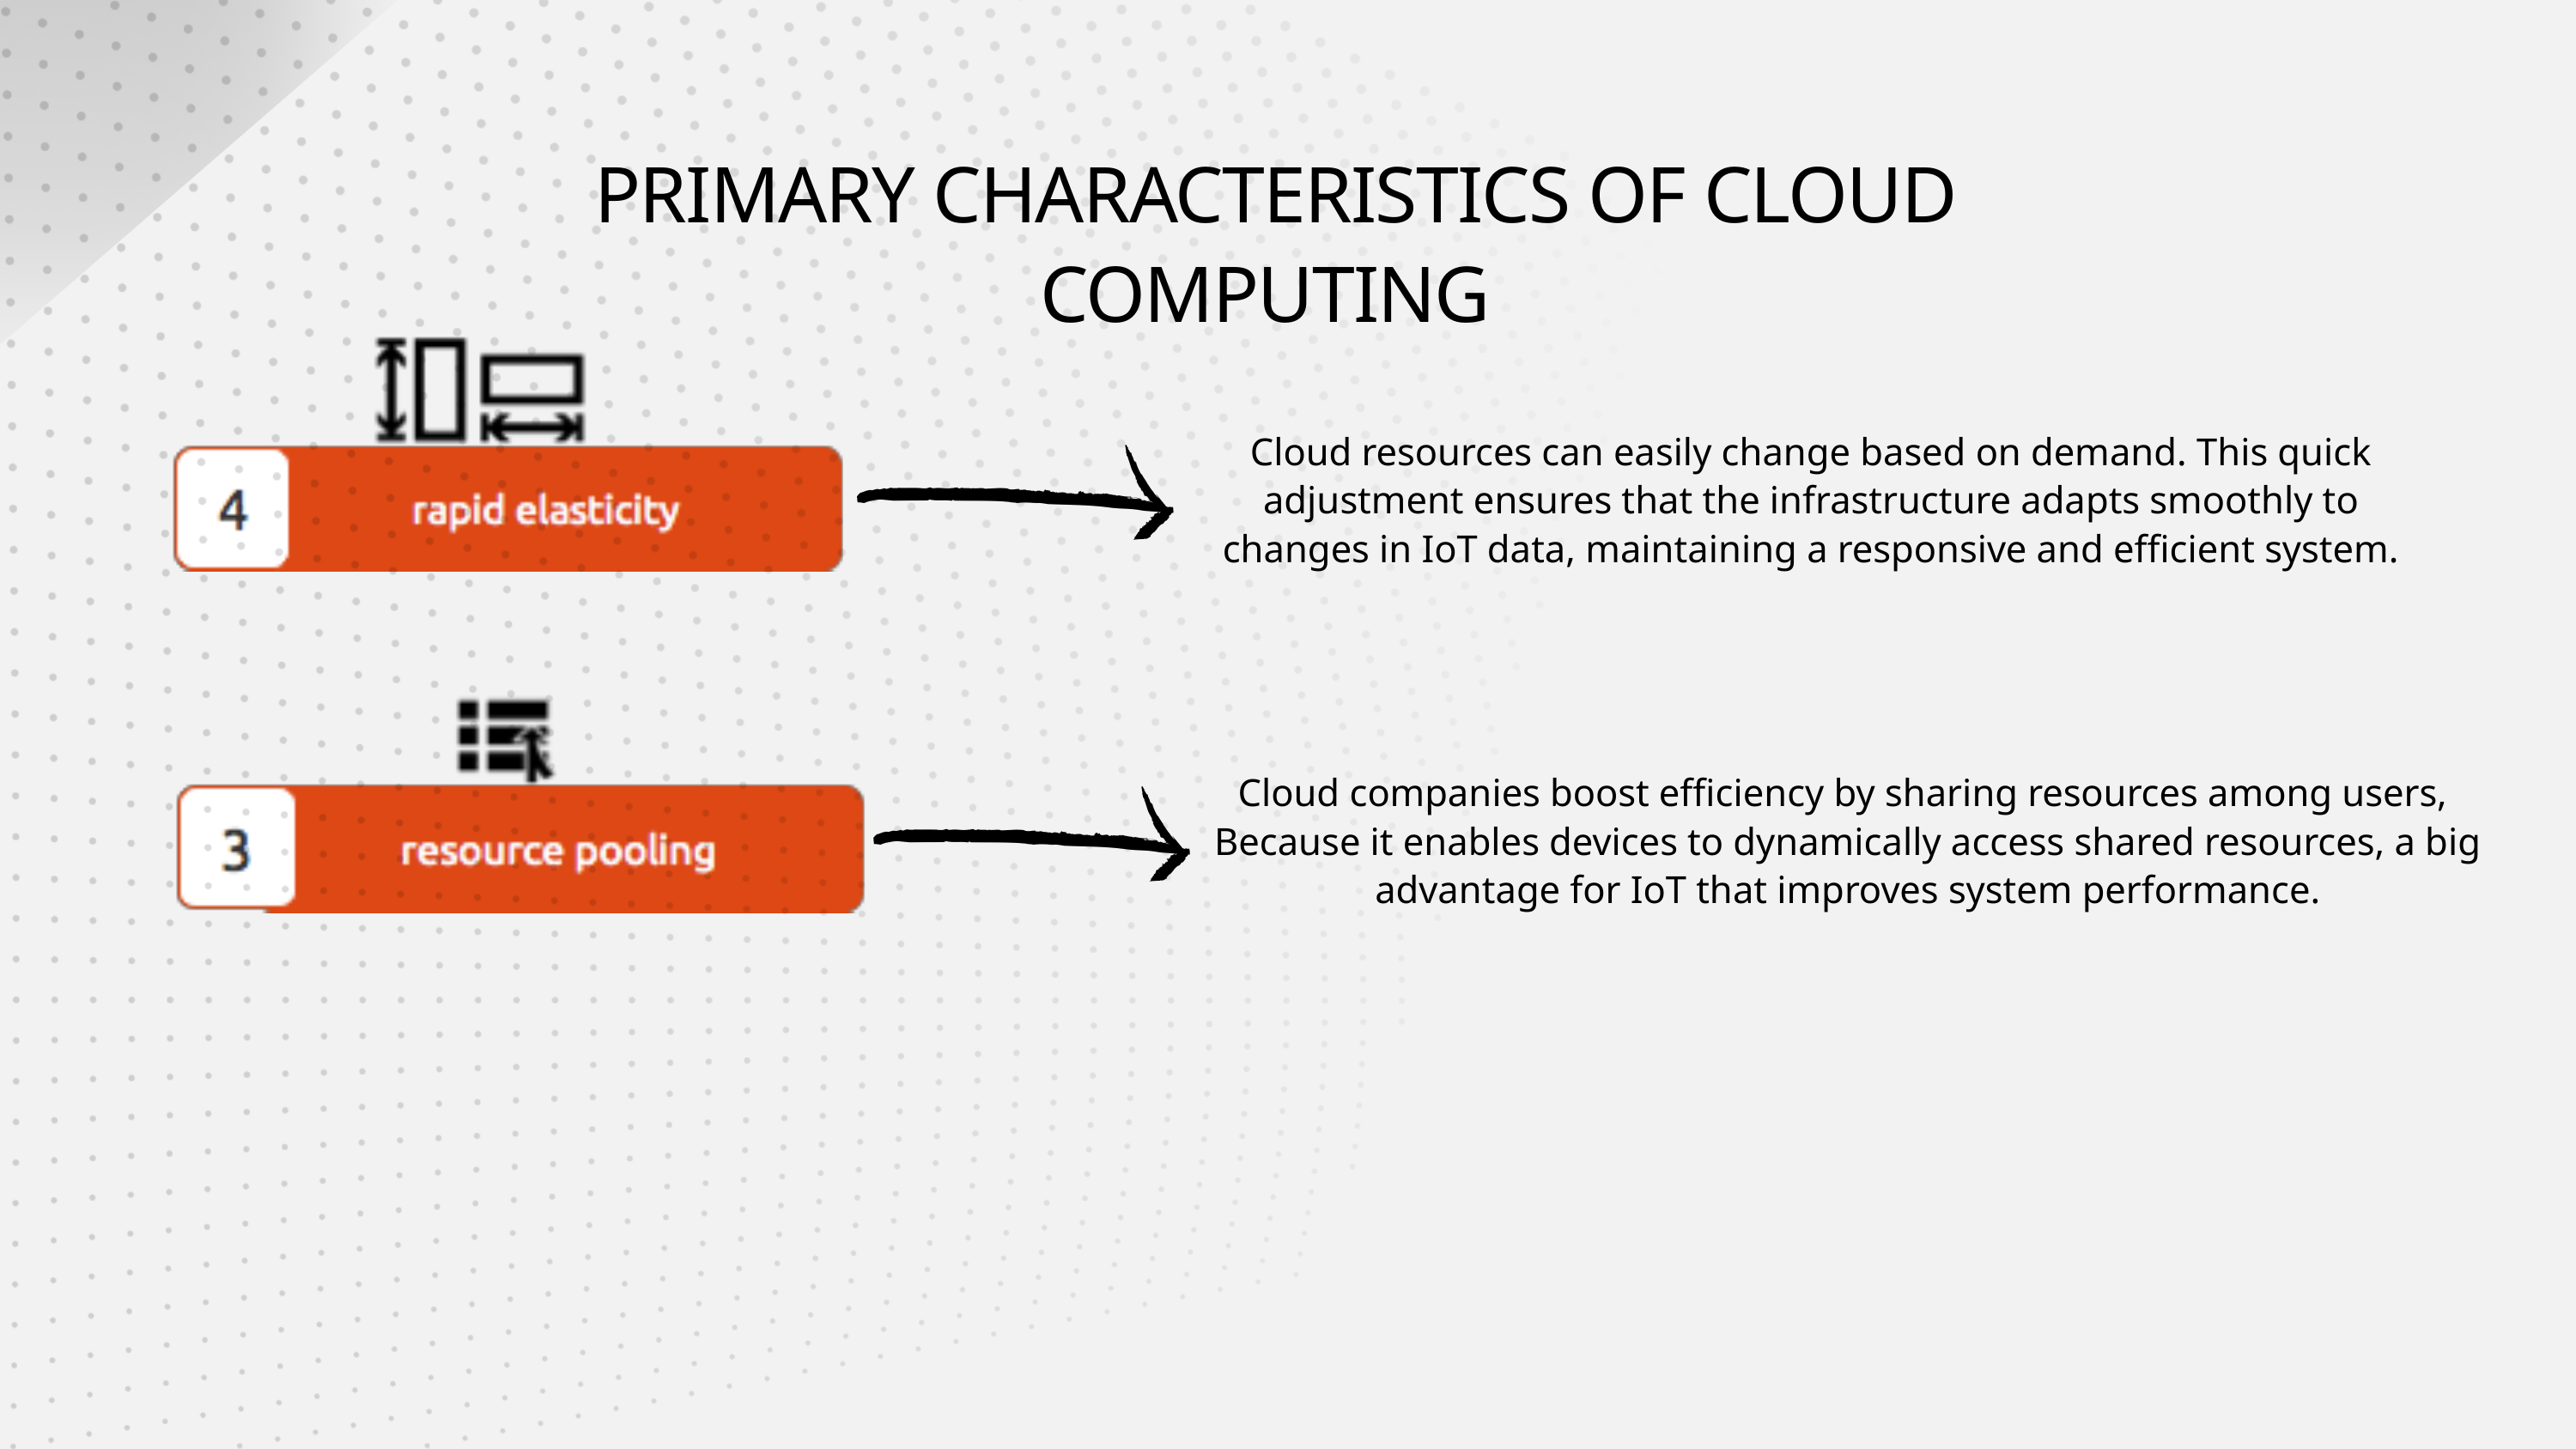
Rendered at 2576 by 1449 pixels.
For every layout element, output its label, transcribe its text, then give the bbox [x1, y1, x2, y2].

text_box [0, 0, 1682, 1449]
text_box Cloud companies boost efficiency by sharing resources among users, Because it enables devices to dynamically access shared resources, a big advantage for IoT that improves system performance. [1682, 765, 2489, 912]
text_box PRIMARY CHARACTERISTICS OF CLOUD COMPUTING [1682, 137, 2129, 338]
text_box Cloud resources can easily change based on demand. This quick adjustment ensures that the infrastructure adapts smoothly to changes in IoT data, maintaining a responsive and efficient system. [1682, 424, 2432, 570]
